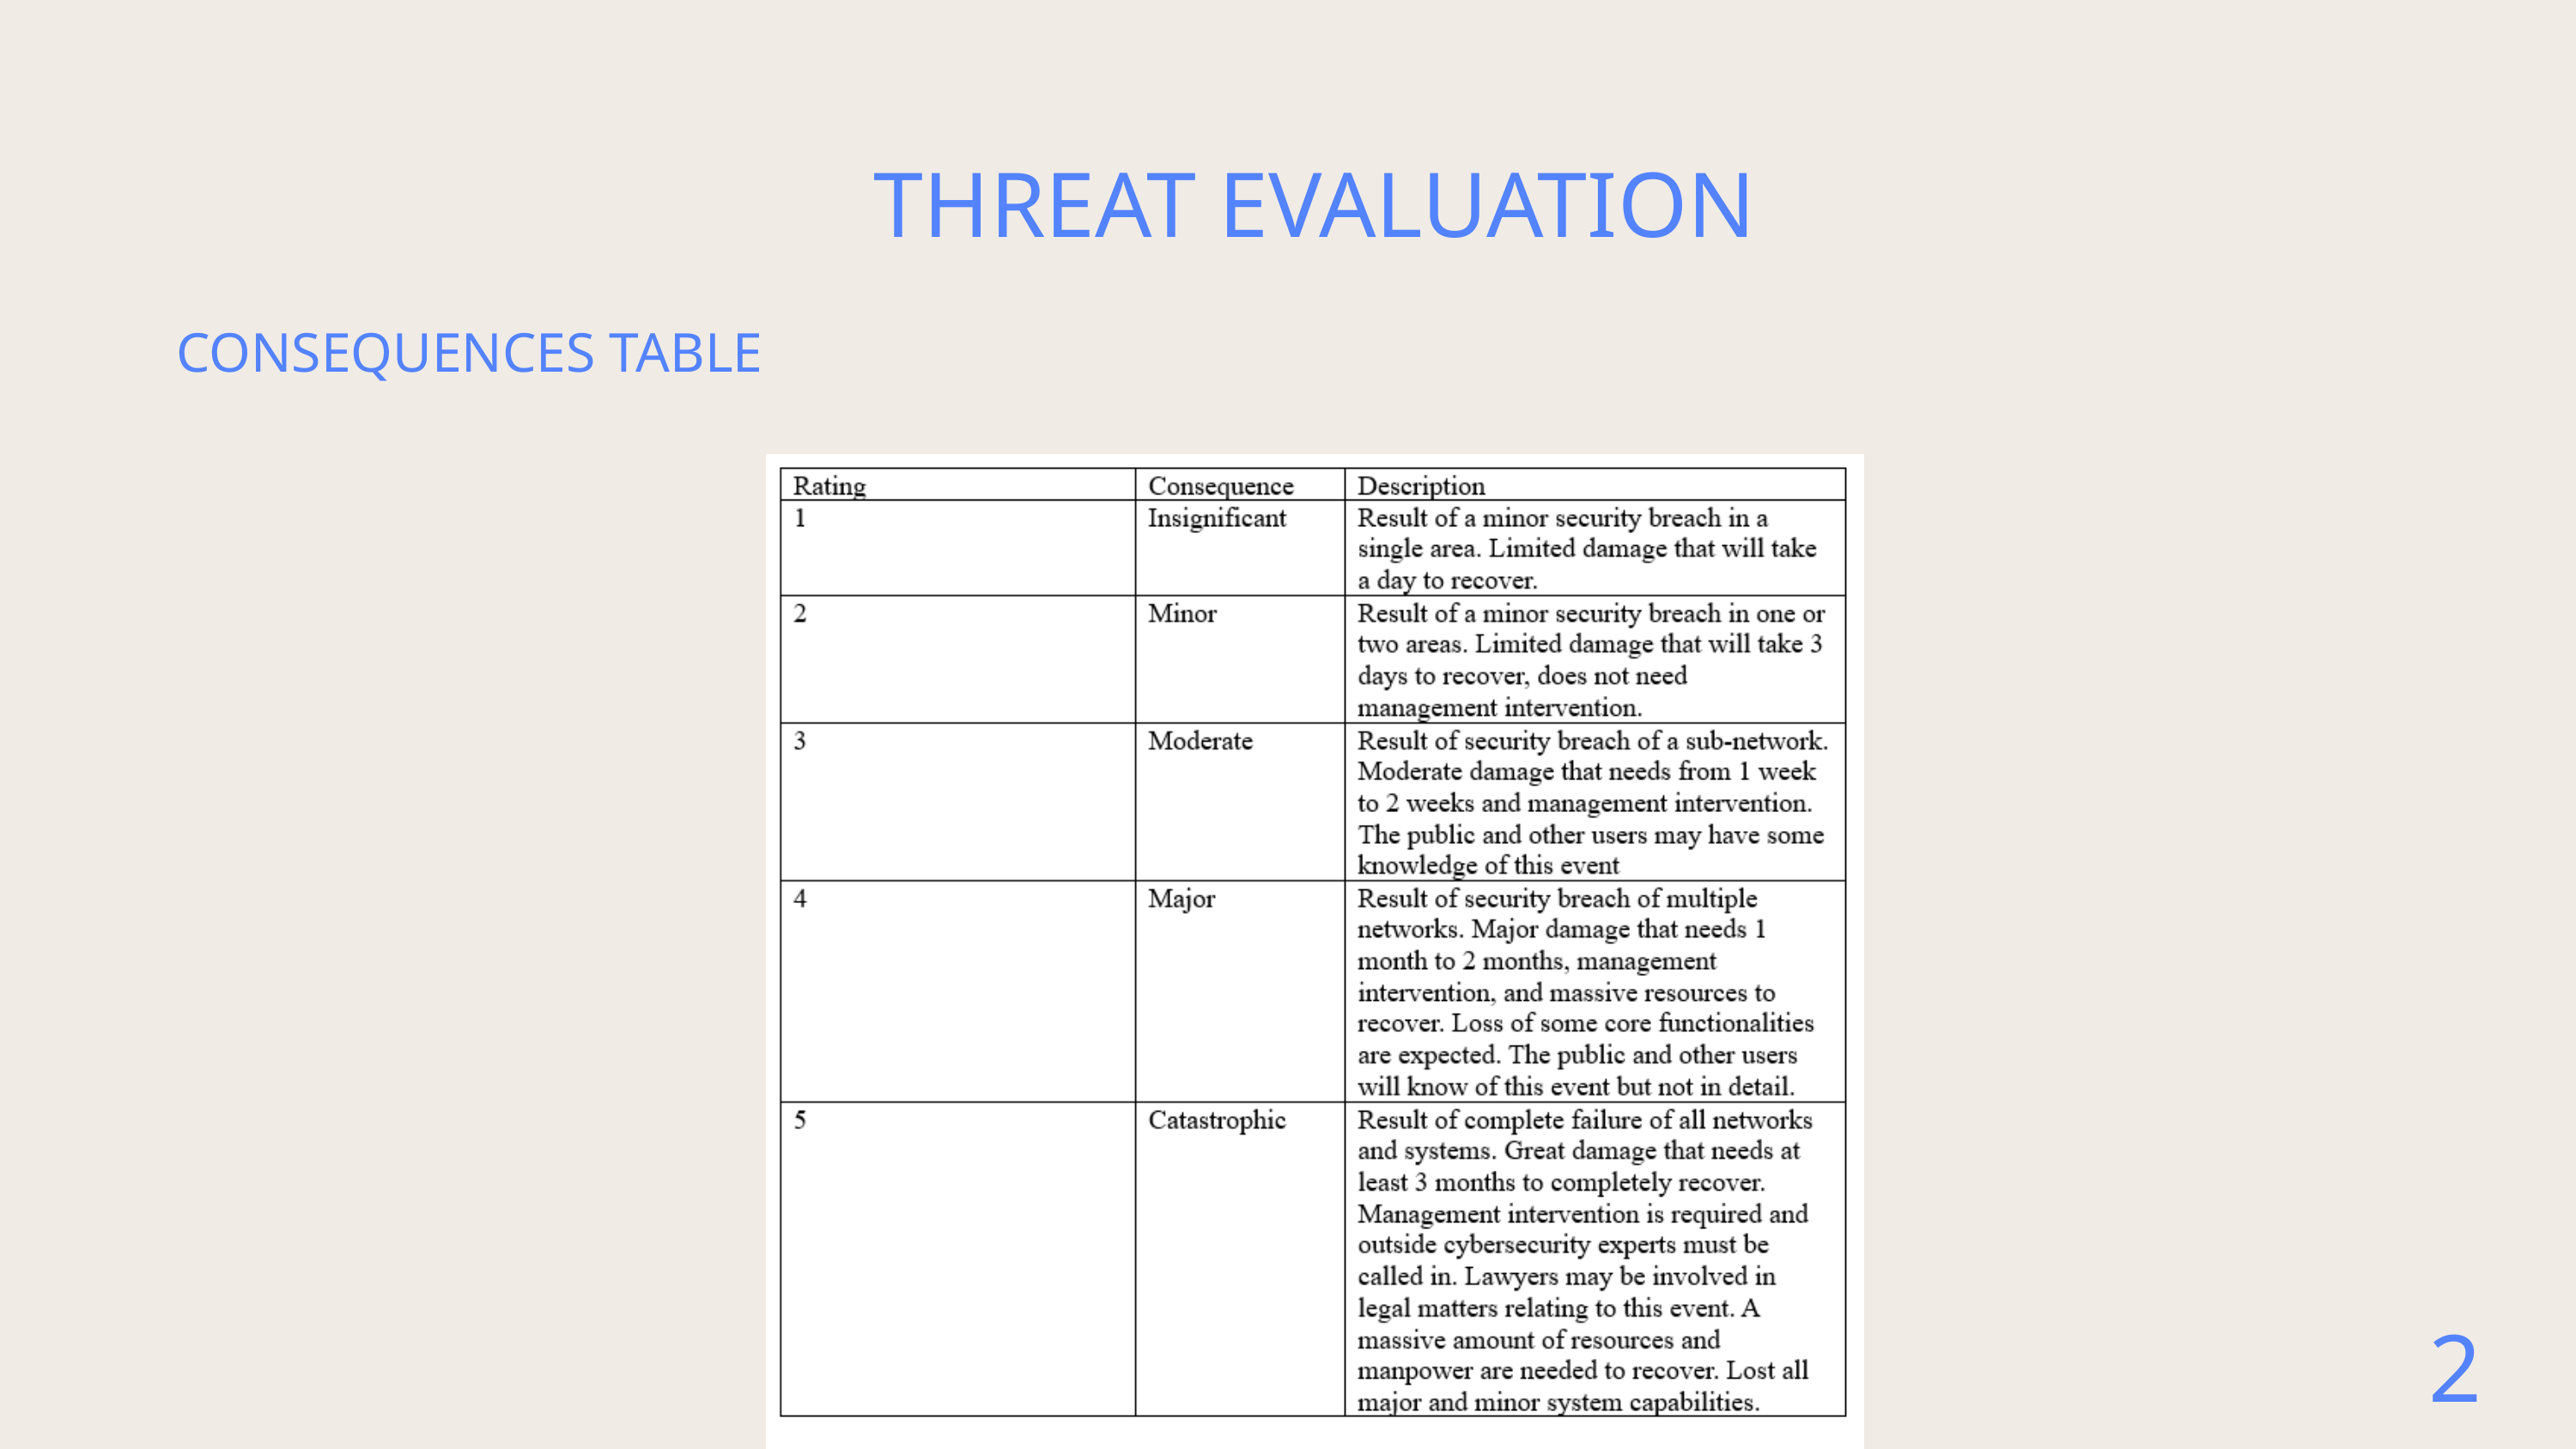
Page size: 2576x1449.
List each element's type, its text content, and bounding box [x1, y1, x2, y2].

text_box 21 [2405, 1290, 2506, 1449]
text_box CONSEQUENCES TABLE [144, 307, 795, 383]
text_box THREAT EVALUATION [866, 130, 1764, 256]
text_box [765, 454, 1864, 1449]
